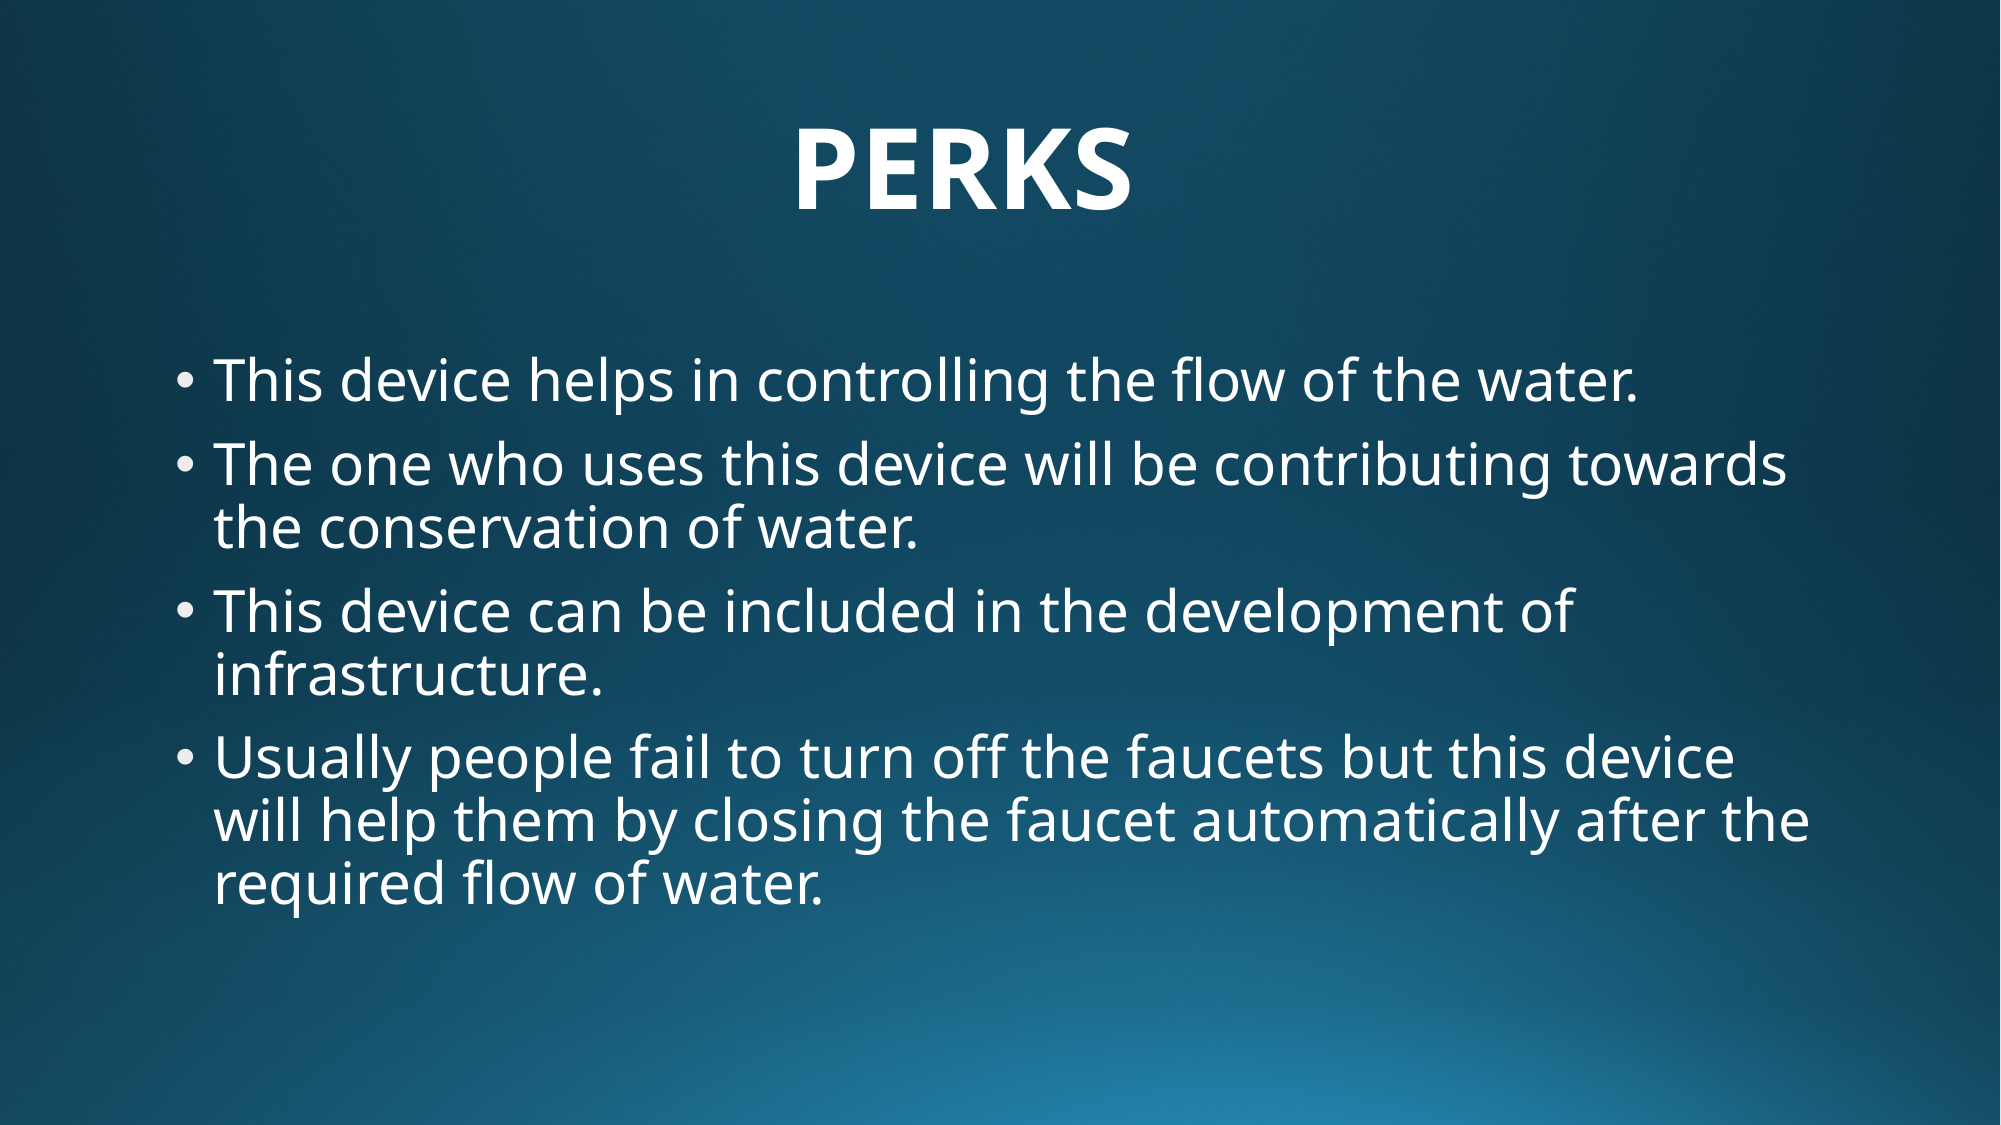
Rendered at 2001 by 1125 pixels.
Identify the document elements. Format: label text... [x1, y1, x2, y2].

list This device helps in controlling the flow of the water. The one who uses this device will be contributing towards the conservation of water. This device can be included in the development of infrastructure. Usually people fail to turn off the faucets but this device will help them by closing the faucet automatically after the required flow of water. [160, 343, 1840, 865]
picture [0, 0, 2001, 1125]
title PERKS [99, 64, 1825, 282]
